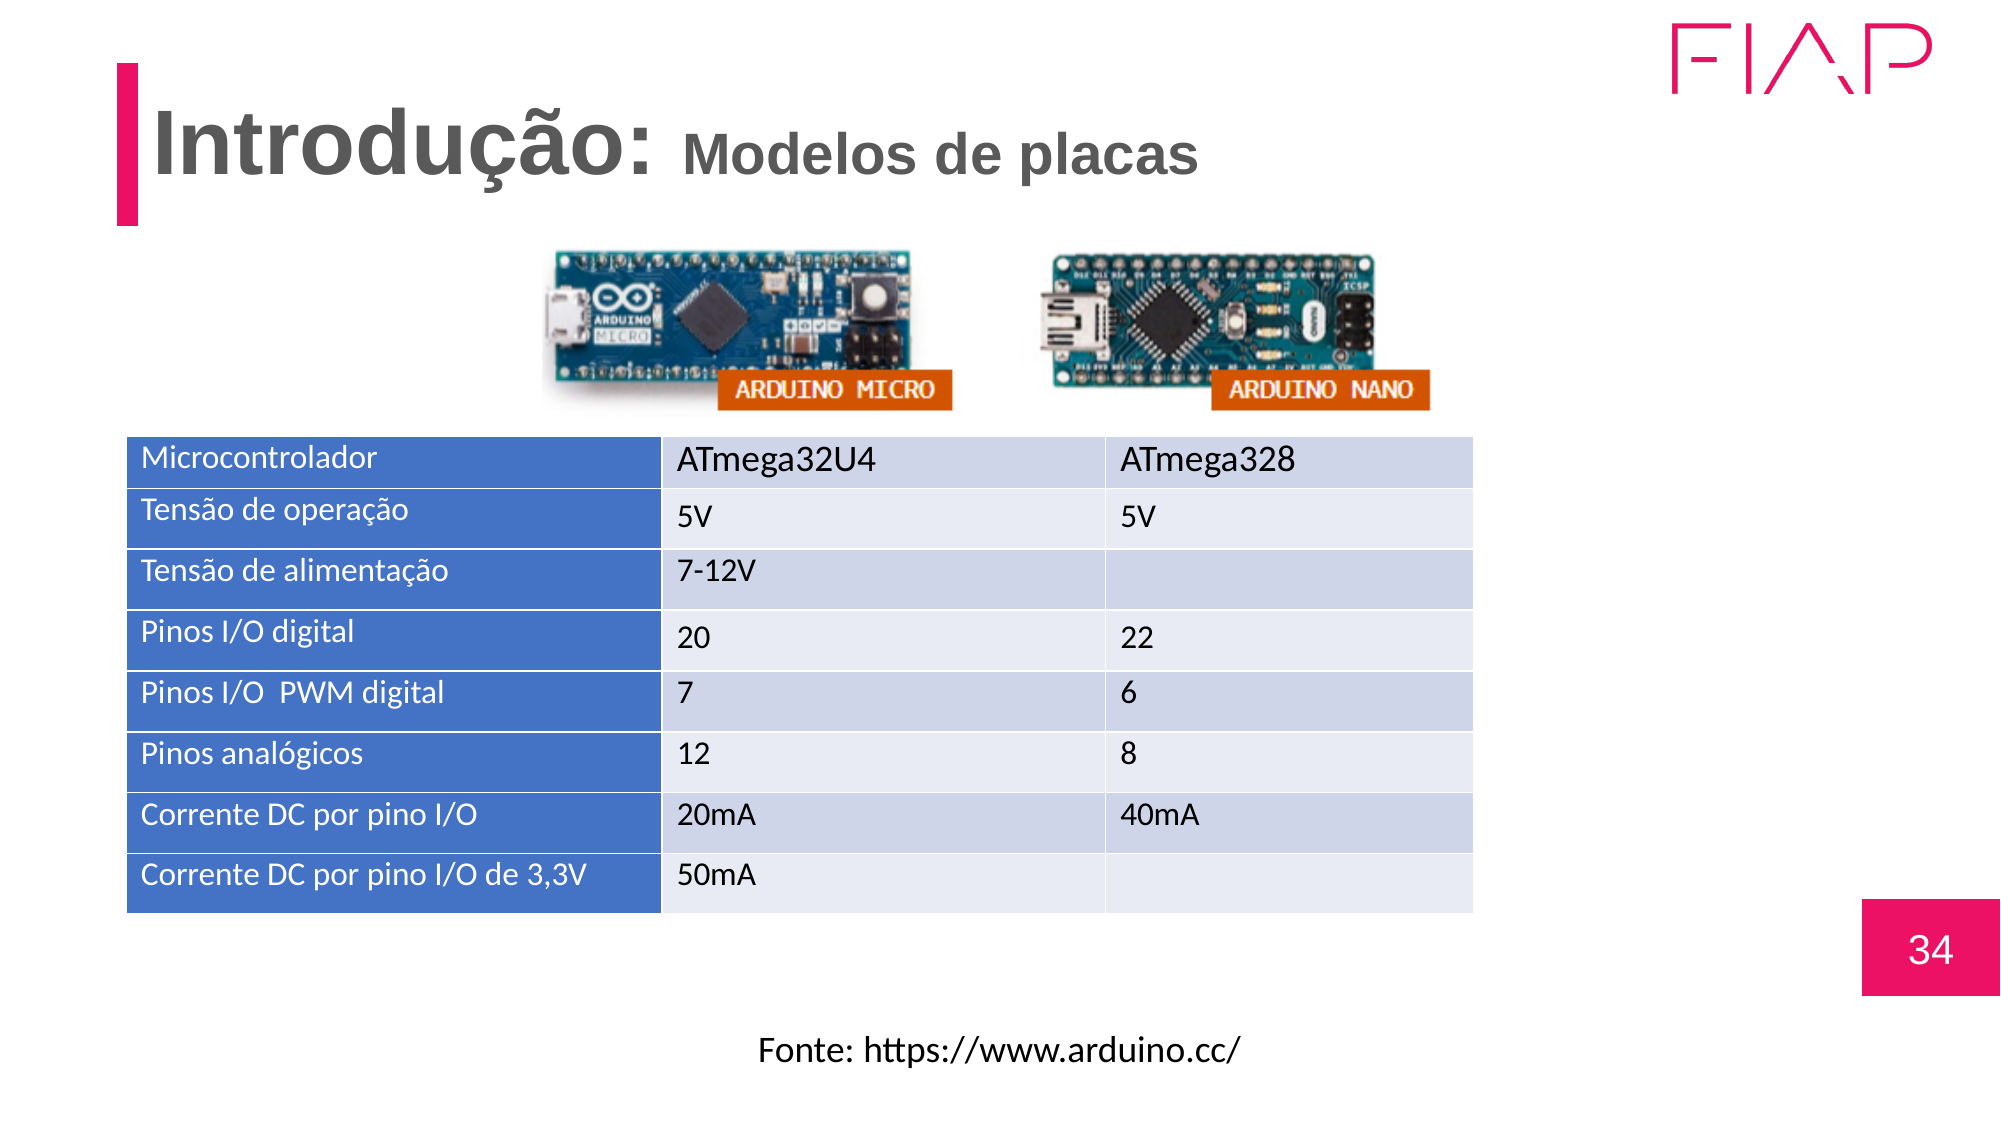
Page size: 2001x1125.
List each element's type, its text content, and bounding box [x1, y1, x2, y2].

table_cell Pinos I/O digital [127, 611, 661, 670]
table_cell 5V [1106, 489, 1473, 548]
table_cell 20 [663, 611, 1105, 670]
table_cell [1106, 550, 1473, 609]
picture [1672, 23, 1932, 94]
table_header Microcontrolador [127, 437, 661, 488]
table_cell 50mA [663, 854, 1105, 913]
picture [542, 230, 1441, 418]
table_cell Tensão de alimentação [127, 550, 661, 609]
table_cell 40mA [1106, 793, 1473, 853]
slide_number 34 [1862, 917, 2000, 978]
table_cell Pinos I/O PWM digital [127, 672, 661, 731]
table_cell 5V [663, 489, 1105, 548]
picture [1862, 978, 2000, 996]
text_box Fonte: https://www.arduino.cc/ [694, 1018, 1306, 1078]
table_cell 7 [663, 672, 1105, 731]
title Introdução: Modelos de placas [137, 63, 1863, 226]
picture [117, 63, 137, 226]
table_cell 7-12V [663, 550, 1105, 609]
table_cell Corrente DC por pino I/O de 3,3V [127, 854, 661, 913]
table_cell 22 [1106, 611, 1473, 670]
table_header ATmega32U4 [663, 437, 1105, 488]
table_cell [1106, 854, 1473, 913]
table_cell 12 [663, 733, 1105, 792]
table_cell 20mA [663, 793, 1105, 853]
picture [1862, 899, 2000, 917]
table_cell 6 [1106, 672, 1473, 731]
table_cell Tensão de operação [127, 489, 661, 548]
table_cell 8 [1106, 733, 1473, 792]
table_cell Corrente DC por pino I/O [127, 793, 661, 853]
table_header ATmega328 [1106, 437, 1473, 488]
table_cell Pinos analógicos [127, 733, 661, 792]
